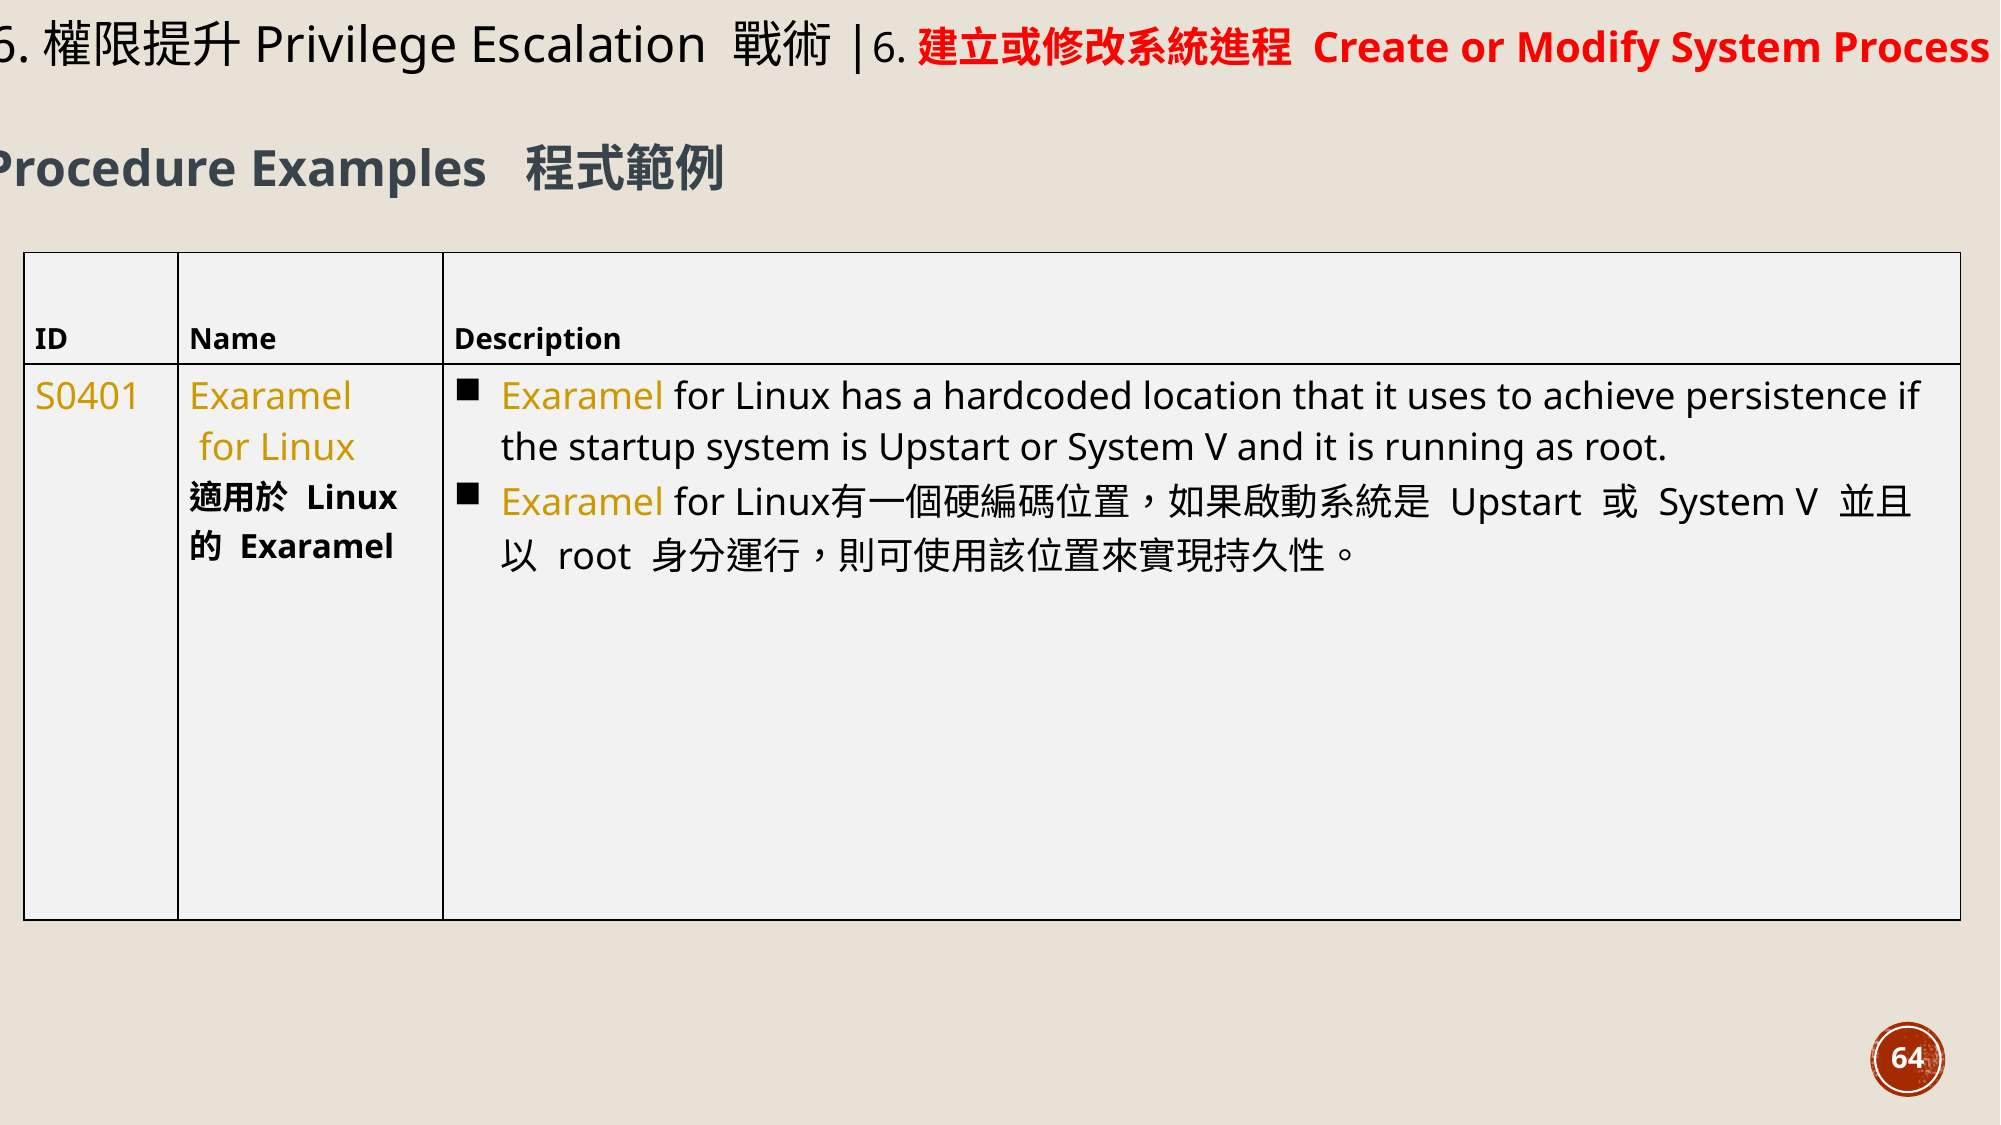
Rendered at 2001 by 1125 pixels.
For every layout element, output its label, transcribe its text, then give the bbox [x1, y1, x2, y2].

table_cell Mafalda [1884, 1089, 1931, 1097]
table_header ID [25, 253, 177, 363]
table_cell Mafalda [1891, 1021, 1929, 1028]
slide_number 64 [1855, 1028, 1961, 1089]
table_header Description [444, 253, 1960, 363]
table_cell S0401 [25, 365, 177, 919]
text_box Procedure Examples 程式範例 [0, 128, 741, 204]
table_cell Exaramel for Linux has a hardcoded location that it uses to achieve persistence if the startup system is Upstart or System V and it is running as root. Exaramel for Linux有一個硬編碼位置，如果啟動系統是 Upstart 或 System V 並且以 root 身分運行，則可使用該位置來實現持久性。 [444, 365, 1960, 919]
table_header Name [179, 253, 442, 363]
text_box 6.權限提升Privilege Escalation 戰術|6.建立或修改系統進程 Create or Modify System Process (4)技術 [0, 5, 2000, 81]
table_cell Exaramel for Linux 適用於 Linux 的 Exaramel [179, 365, 442, 919]
